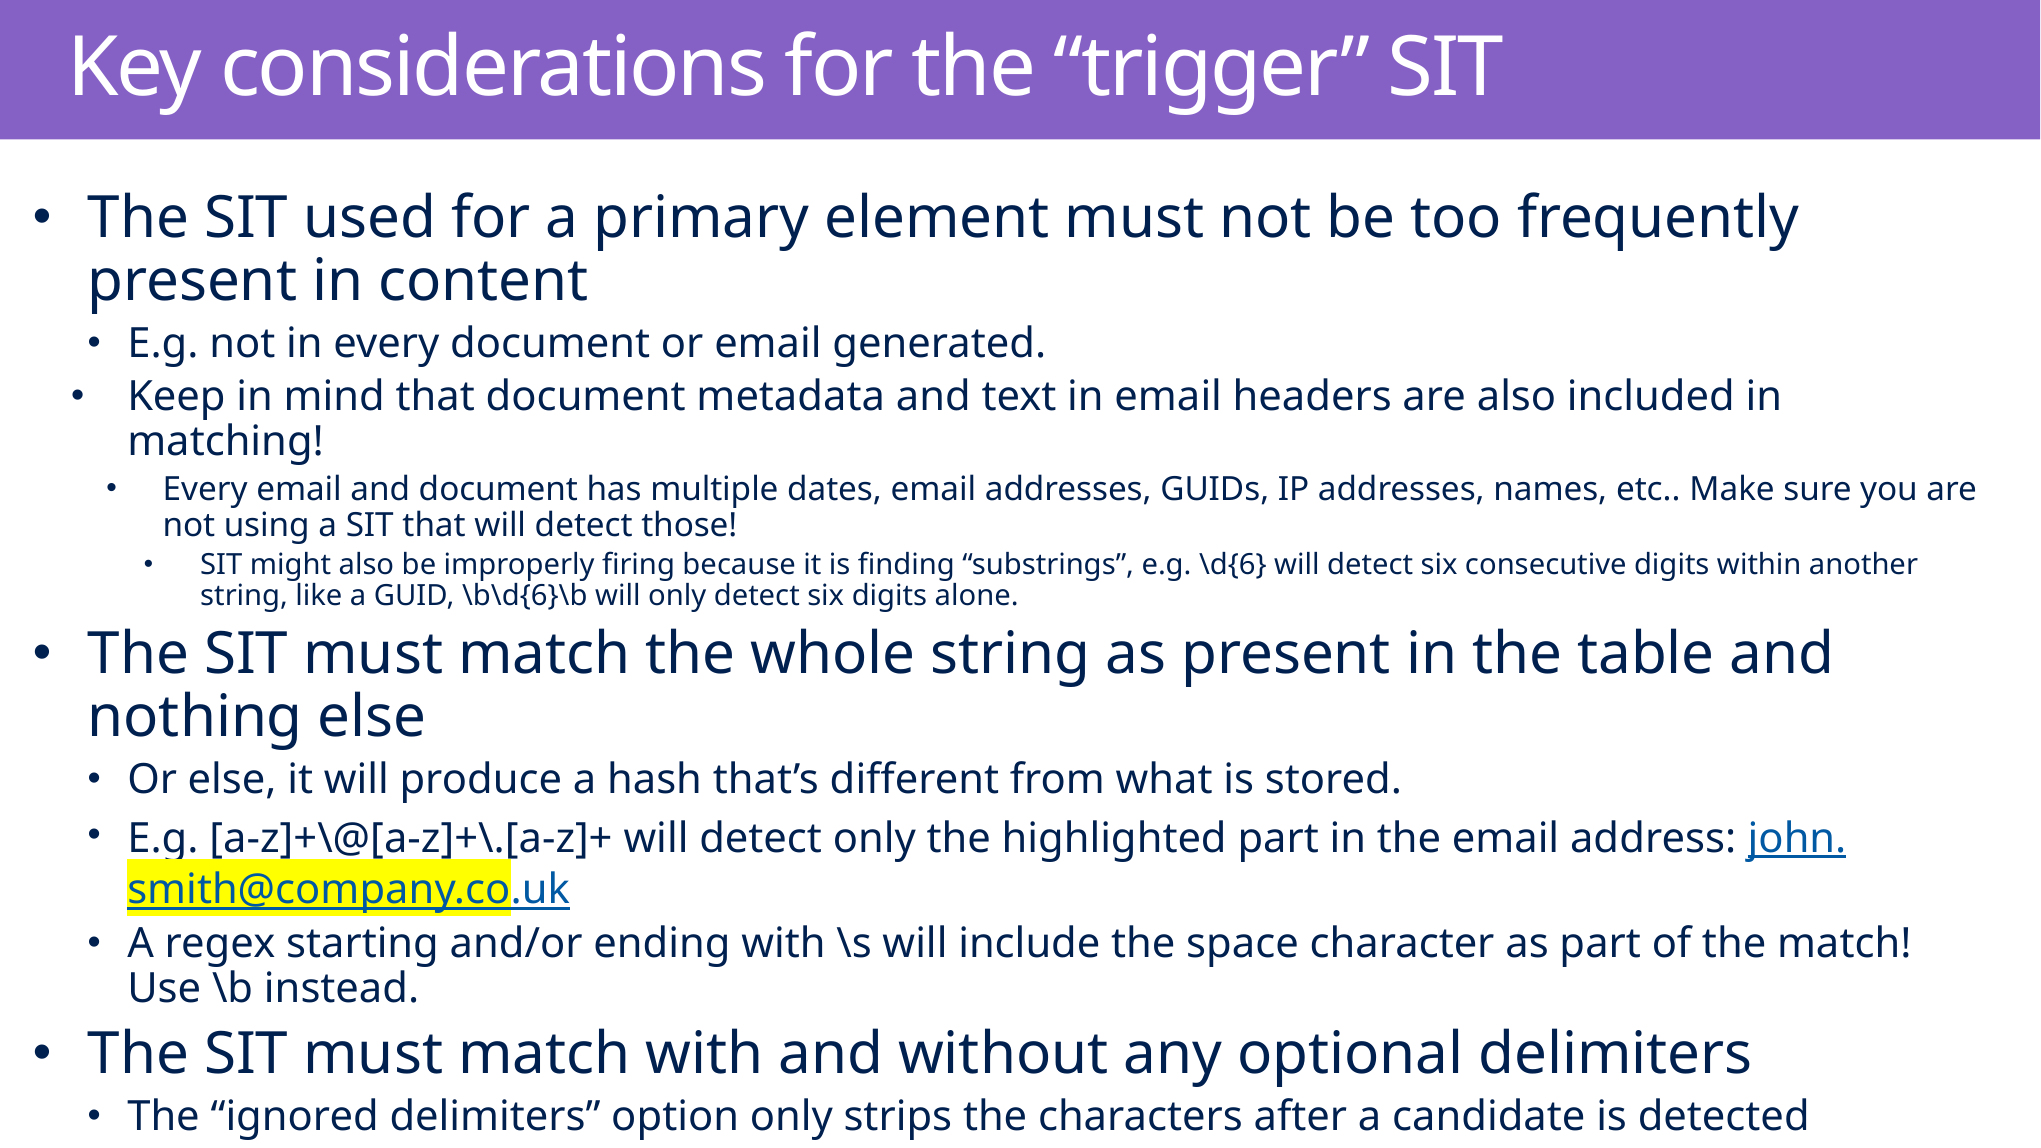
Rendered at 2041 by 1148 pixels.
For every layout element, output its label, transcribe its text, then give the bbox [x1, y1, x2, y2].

title Key considerations for the “trigger” SIT [0, 0, 2041, 140]
list The SIT used for a primary element must not be too frequently present in content E.g. not in every document or email generated. Keep in mind that document metadata and text in email headers are also included in matching! Every email and document has multiple dates, email addresses, GUIDs, IP addresses, names, etc.. Make sure you are not using a SIT that will detect those! SIT might also be improperly firing because it is finding “substrings”, e.g. \d{6} will detect six consecutive digits within another string, like a GUID, \b\d{6}\b will only detect six digits alone. The SIT must match the whole string as present in the table and nothing else Or else, it will produce a hash that’s different from what is stored. E.g. [a-z]+\@[a-z]+\.[a-z]+ will detect only the highlighted part in the email address: john.smith@company.co.uk A regex starting and/or ending with \s will include the space character as part of the match! Use \b instead. The SIT must match with and without any optional delimiters The “ignored delimiters” option only strips the characters after a candidate is detected E.g. if Ignored delimiters is set to “-”, the string 123-45-6789 will be stripped of the dash before hashing, but if the SIT is looking for \d{9} it won’t even flag it as a candidate. [8, 172, 2012, 1142]
